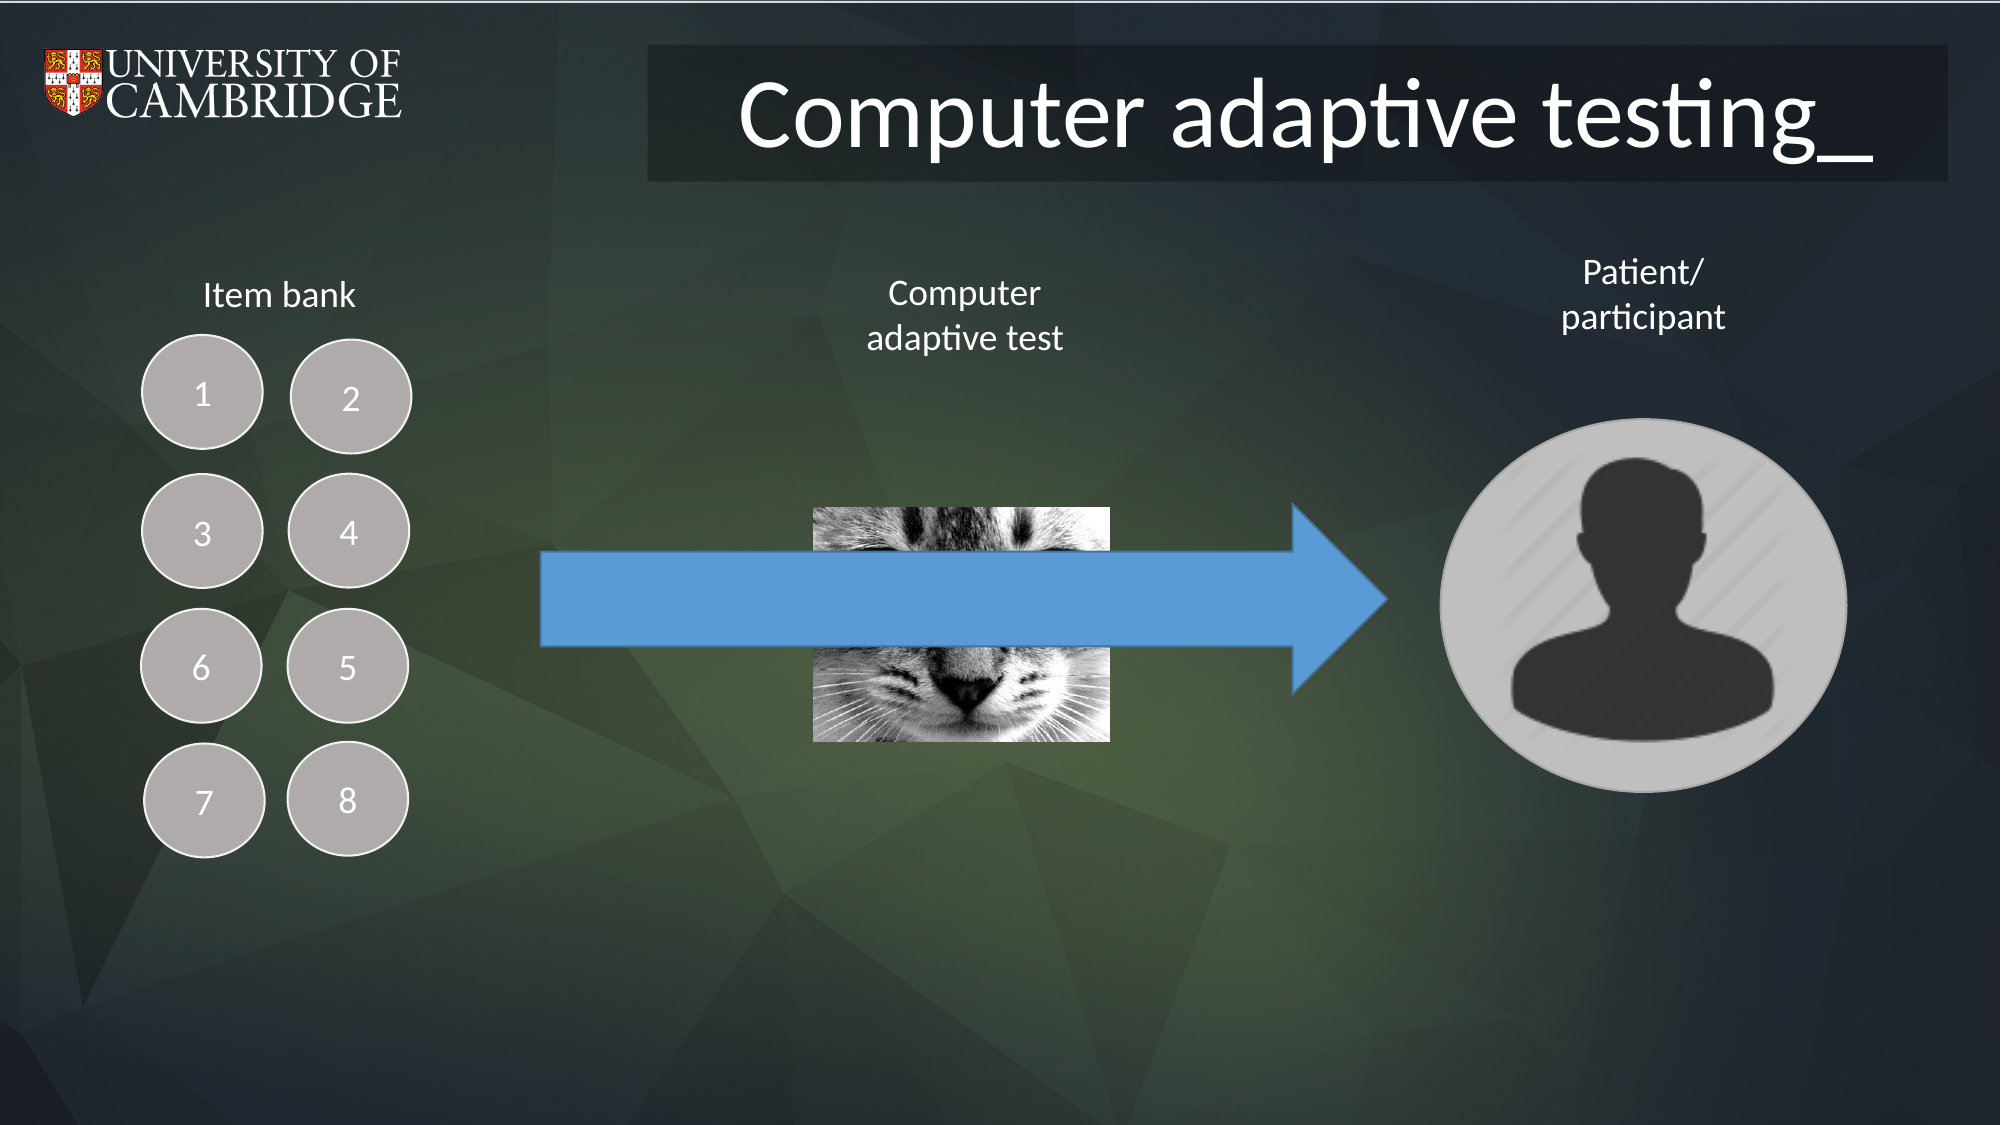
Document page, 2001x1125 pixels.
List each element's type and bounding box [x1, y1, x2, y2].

picture [44, 44, 402, 128]
list [0, 0, 2000, 1125]
picture [1493, 449, 1794, 750]
picture [813, 507, 1110, 742]
